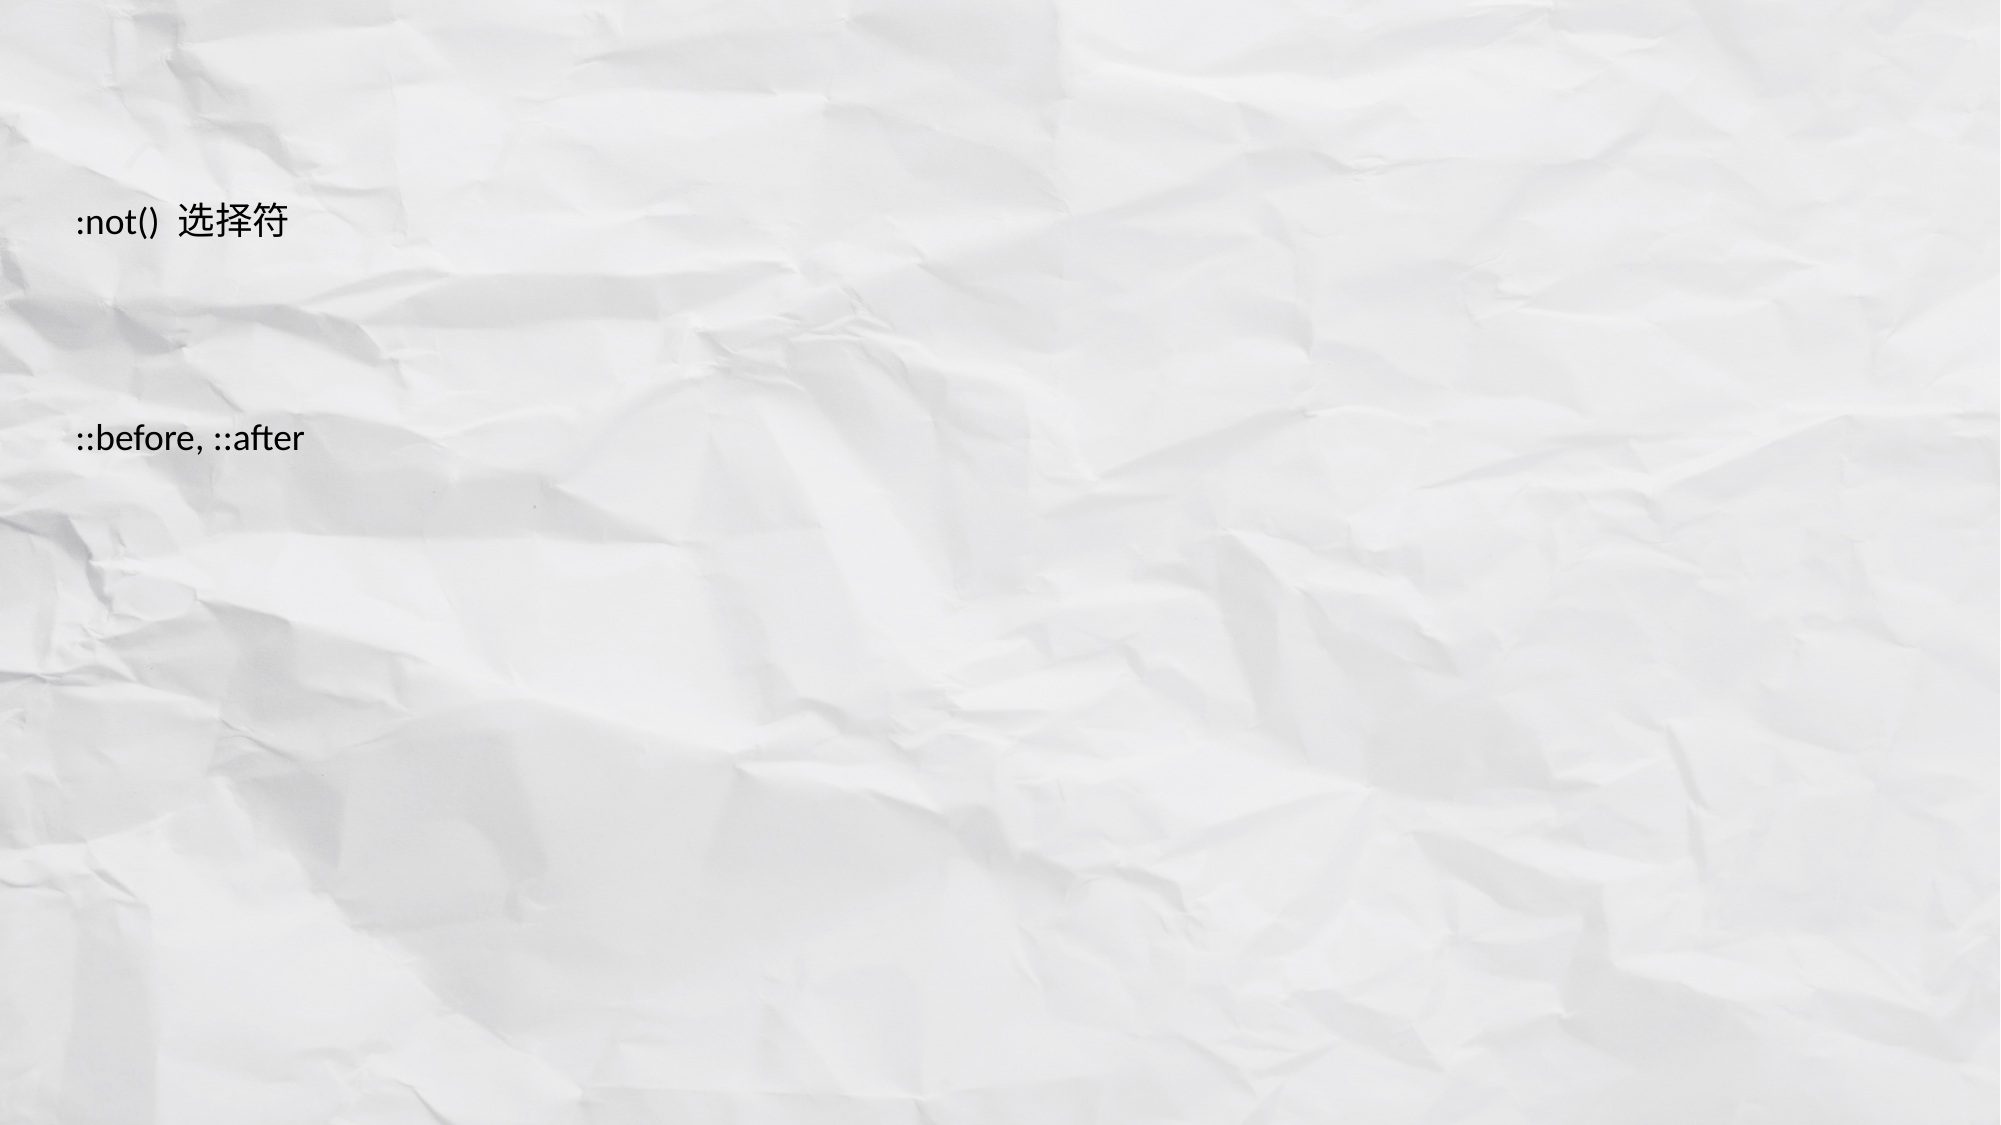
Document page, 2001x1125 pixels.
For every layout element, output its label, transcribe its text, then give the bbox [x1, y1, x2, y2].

text_box :not() 选择符 [60, 189, 305, 250]
text_box ::before, ::after [60, 405, 321, 466]
picture [0, 0, 2001, 1125]
